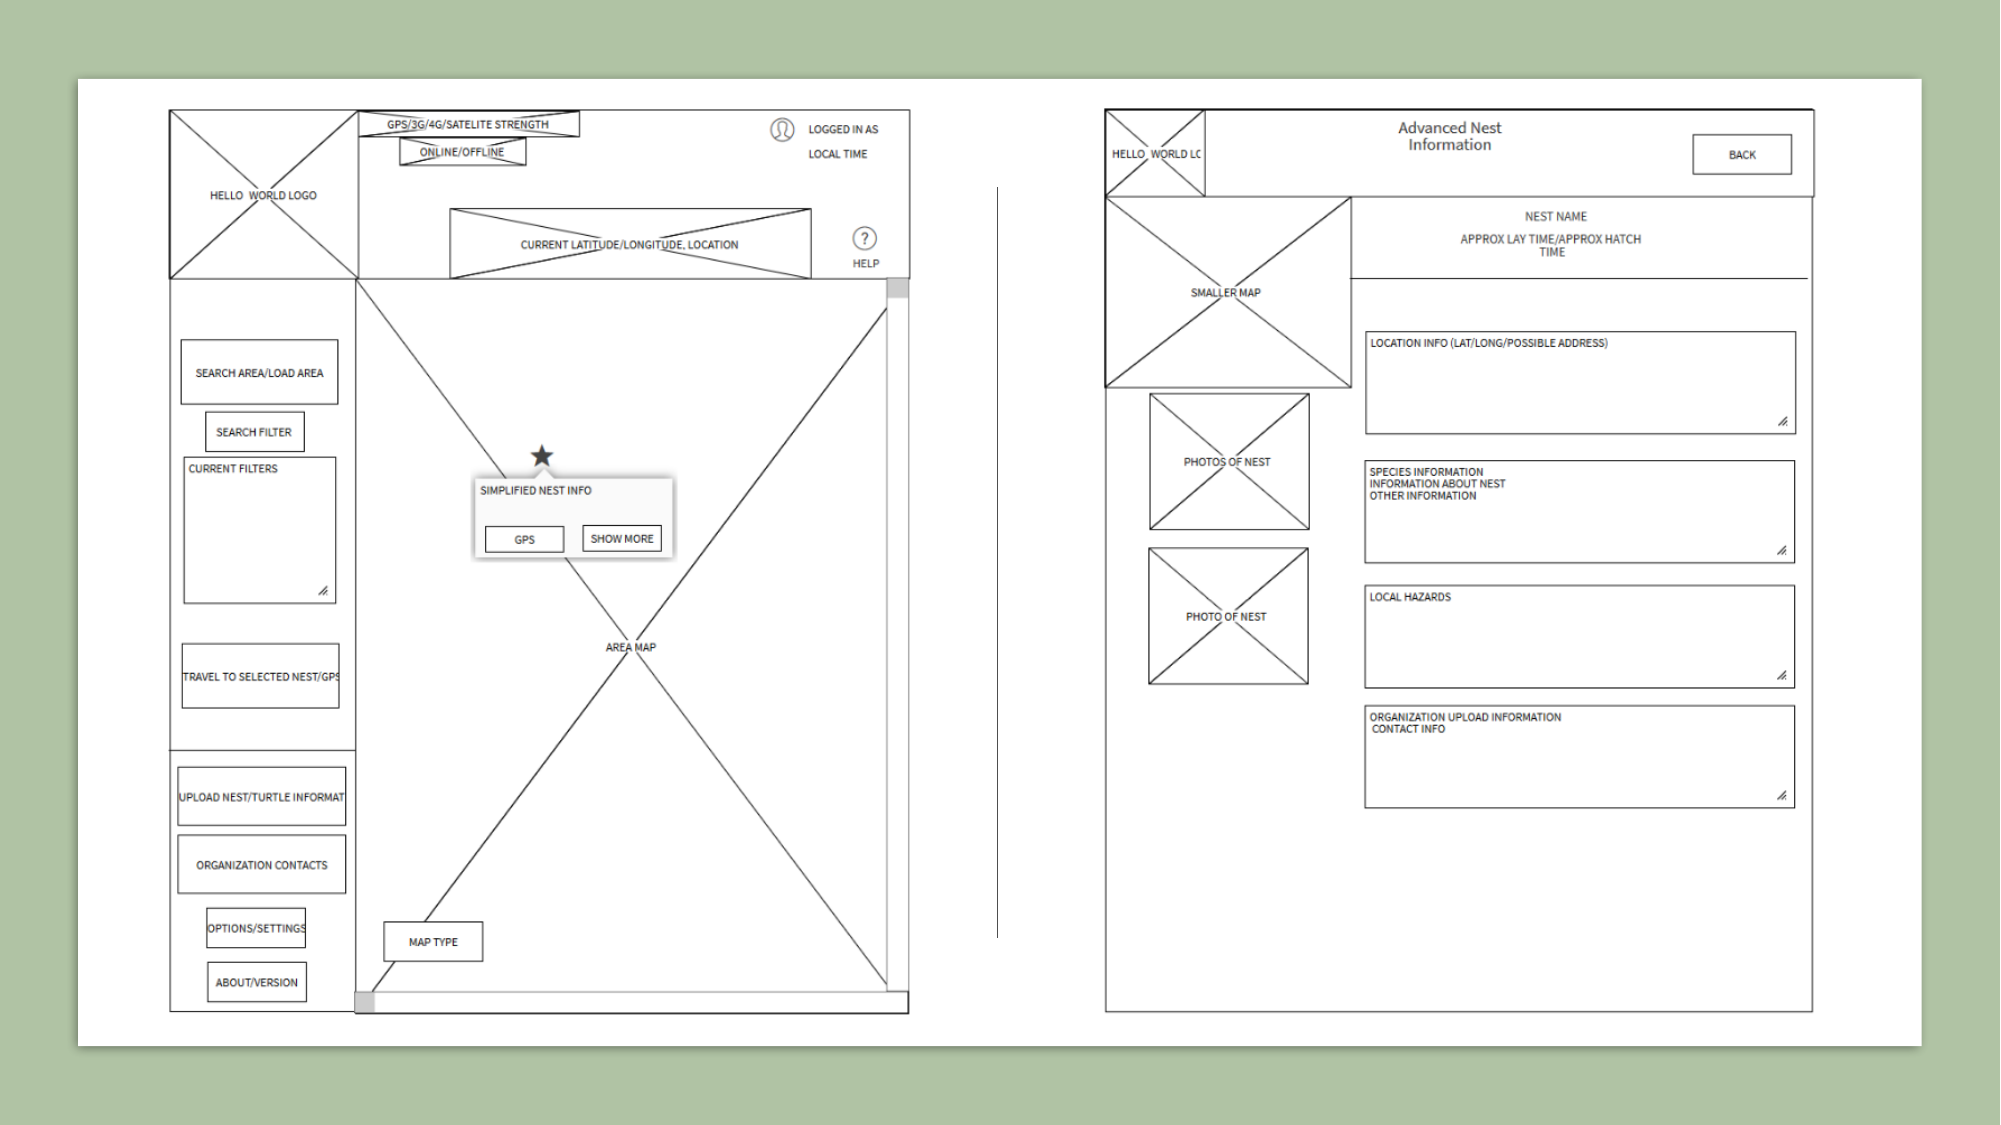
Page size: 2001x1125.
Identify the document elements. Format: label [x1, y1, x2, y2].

picture [165, 105, 915, 1020]
text_box [77, 78, 1923, 1047]
list [1101, 105, 1819, 1020]
text_box [0, 0, 2000, 1125]
